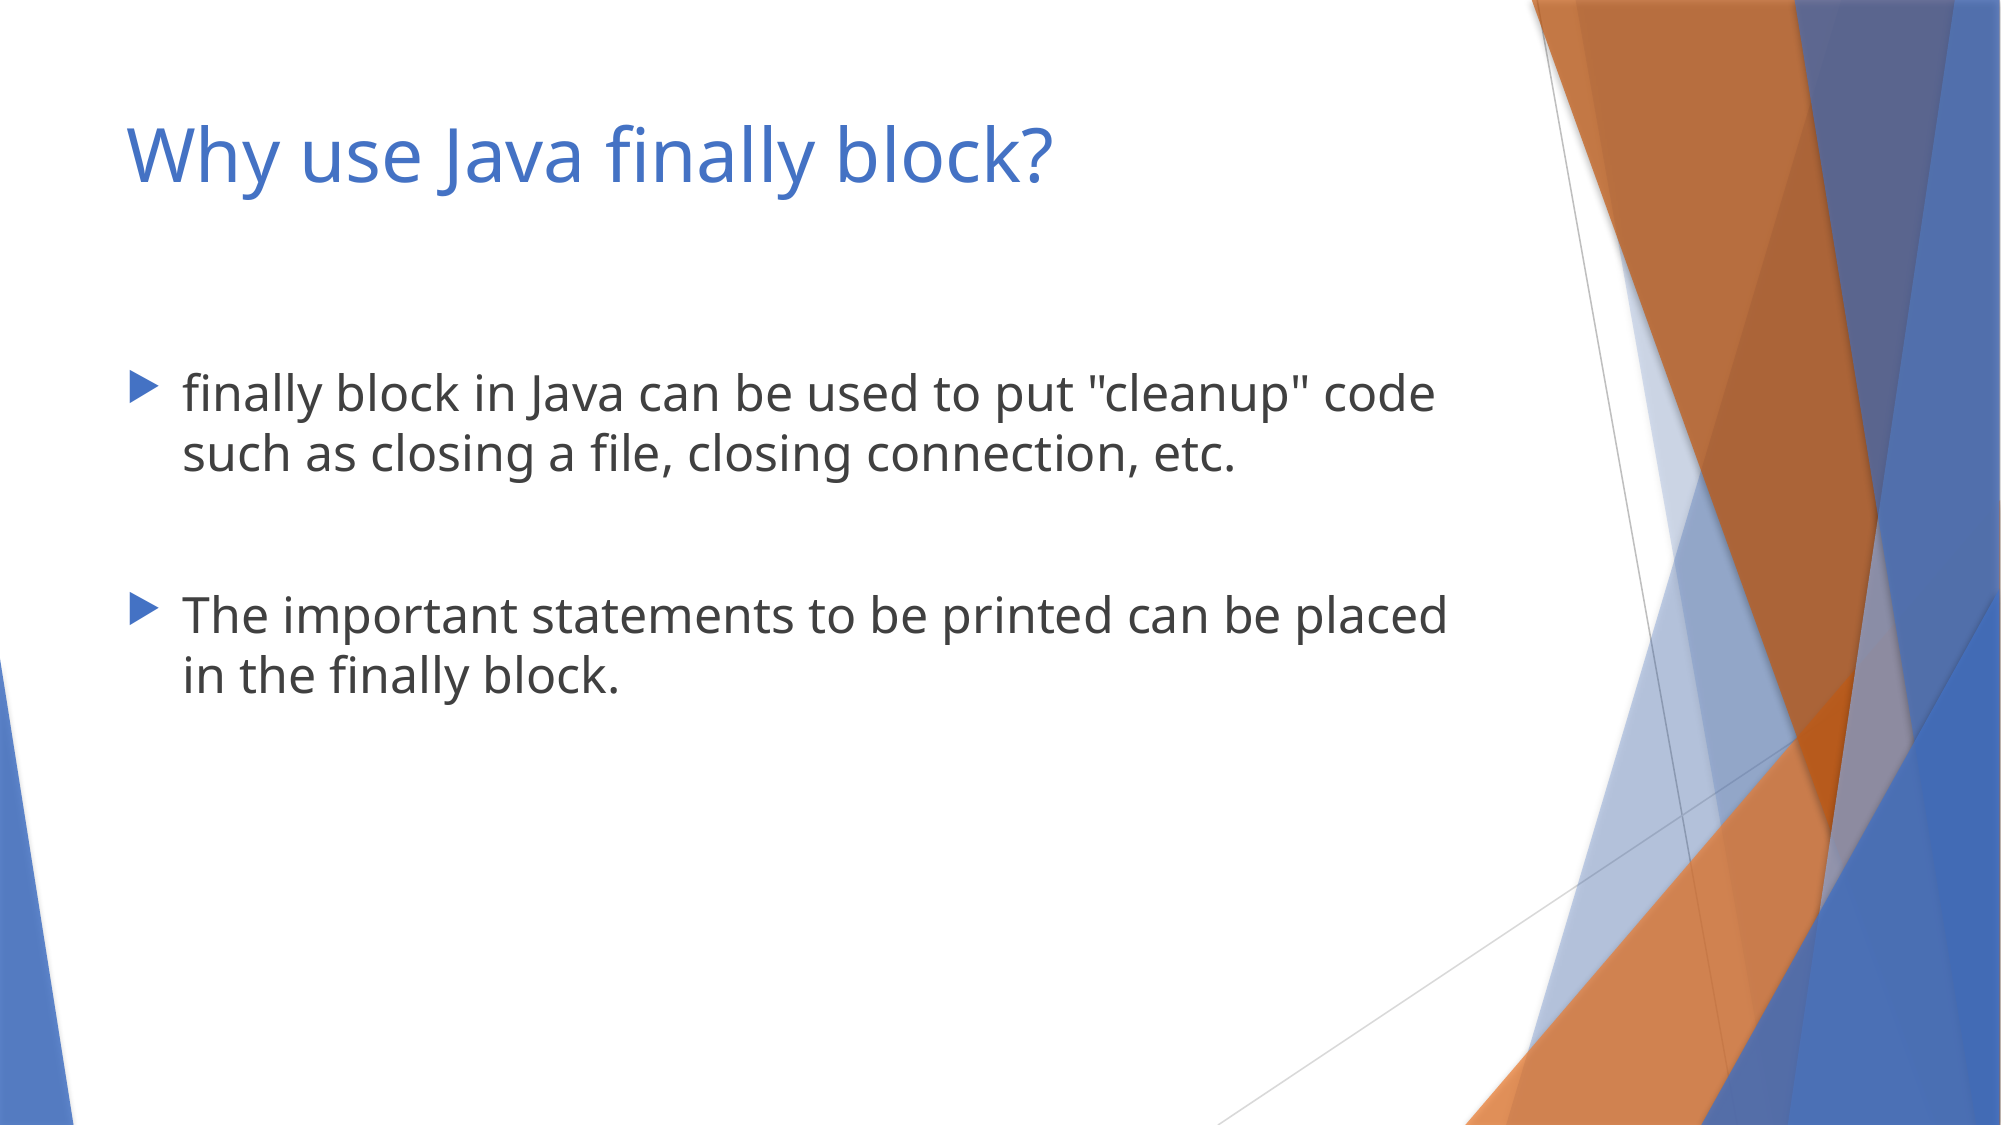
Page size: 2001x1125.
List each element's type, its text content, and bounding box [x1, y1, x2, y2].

title Why use Java finally block? [111, 99, 1522, 317]
list finally block in Java can be used to put "cleanup" code such as closing a file, closing connection, etc. The important statements to be printed can be placed in the finally block. [111, 354, 1522, 992]
